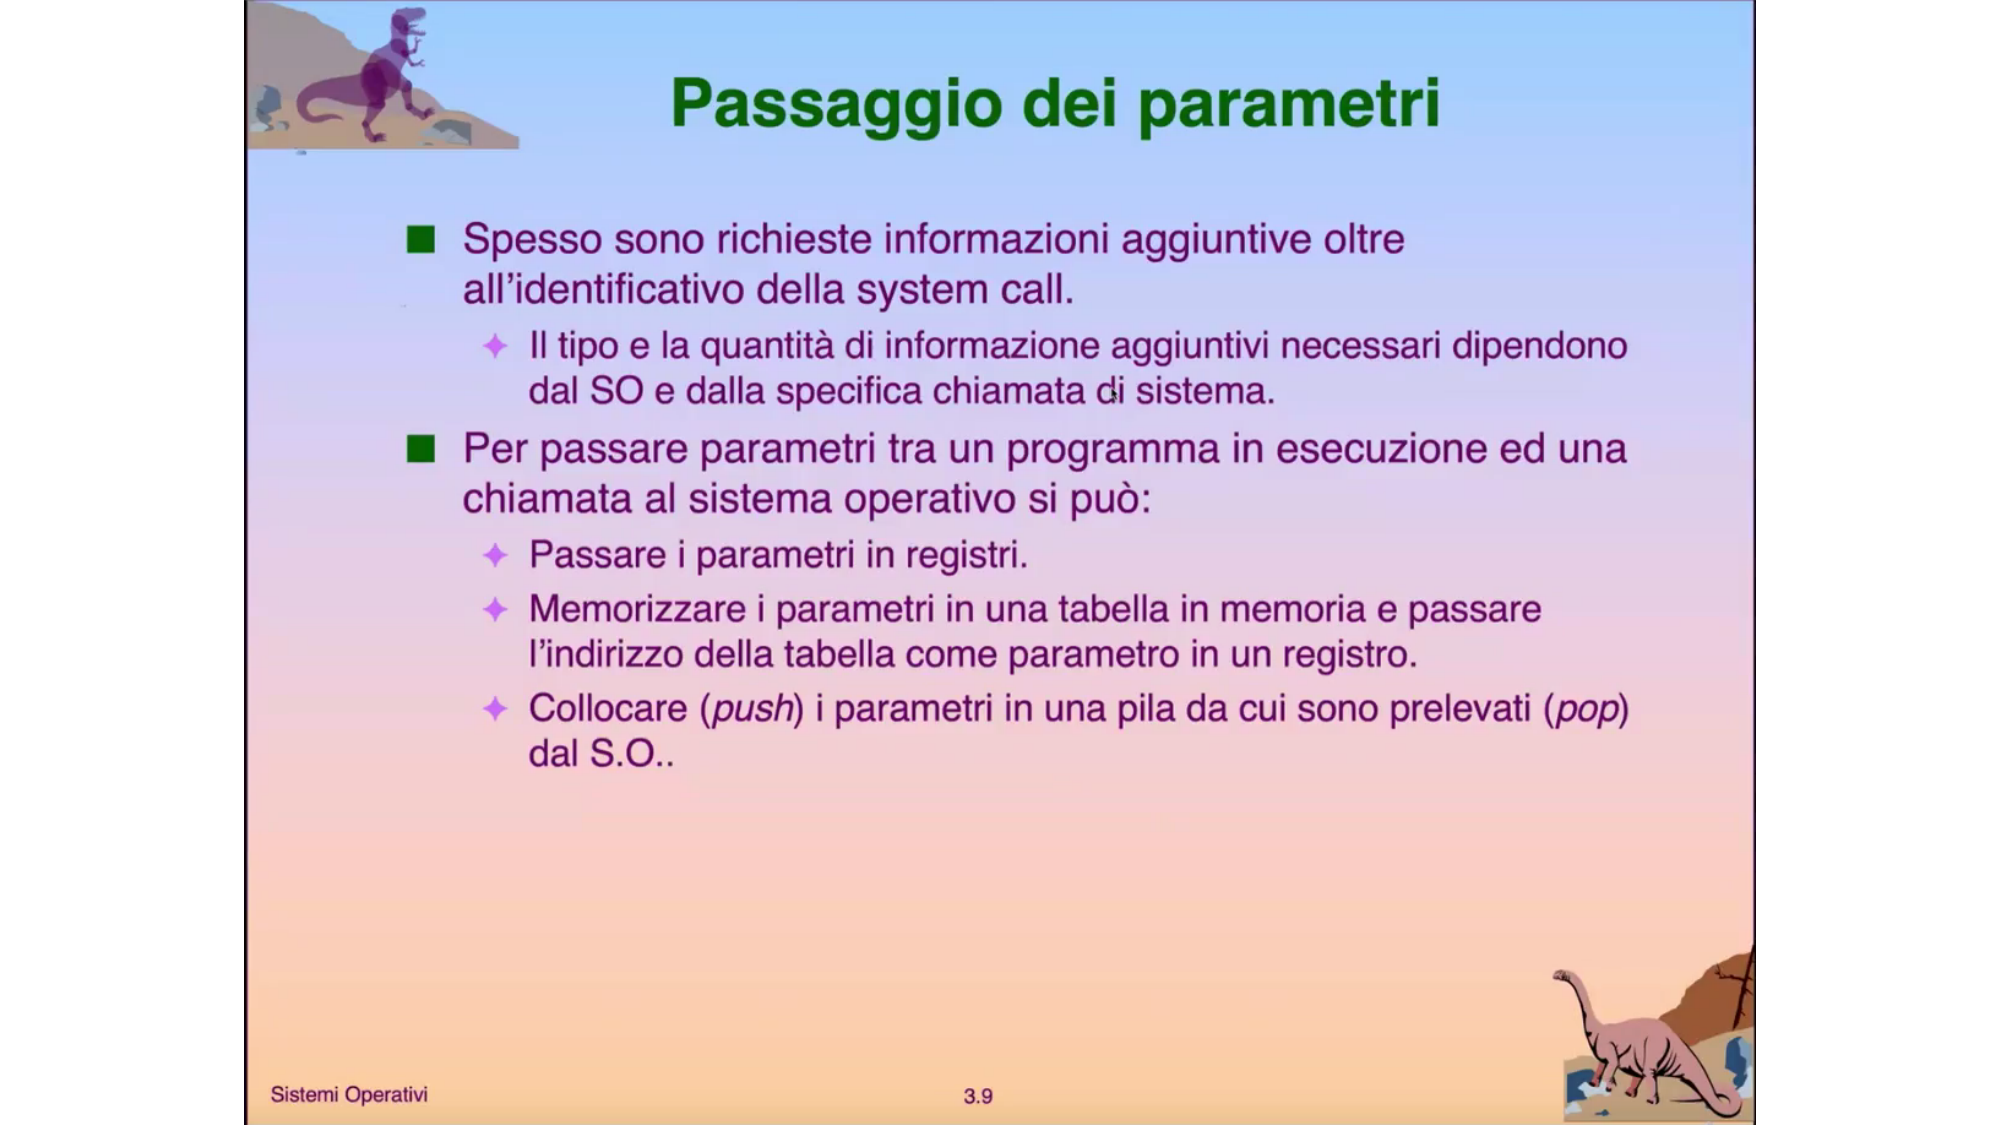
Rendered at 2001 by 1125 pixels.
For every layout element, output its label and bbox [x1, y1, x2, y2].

picture [244, 0, 1756, 1125]
